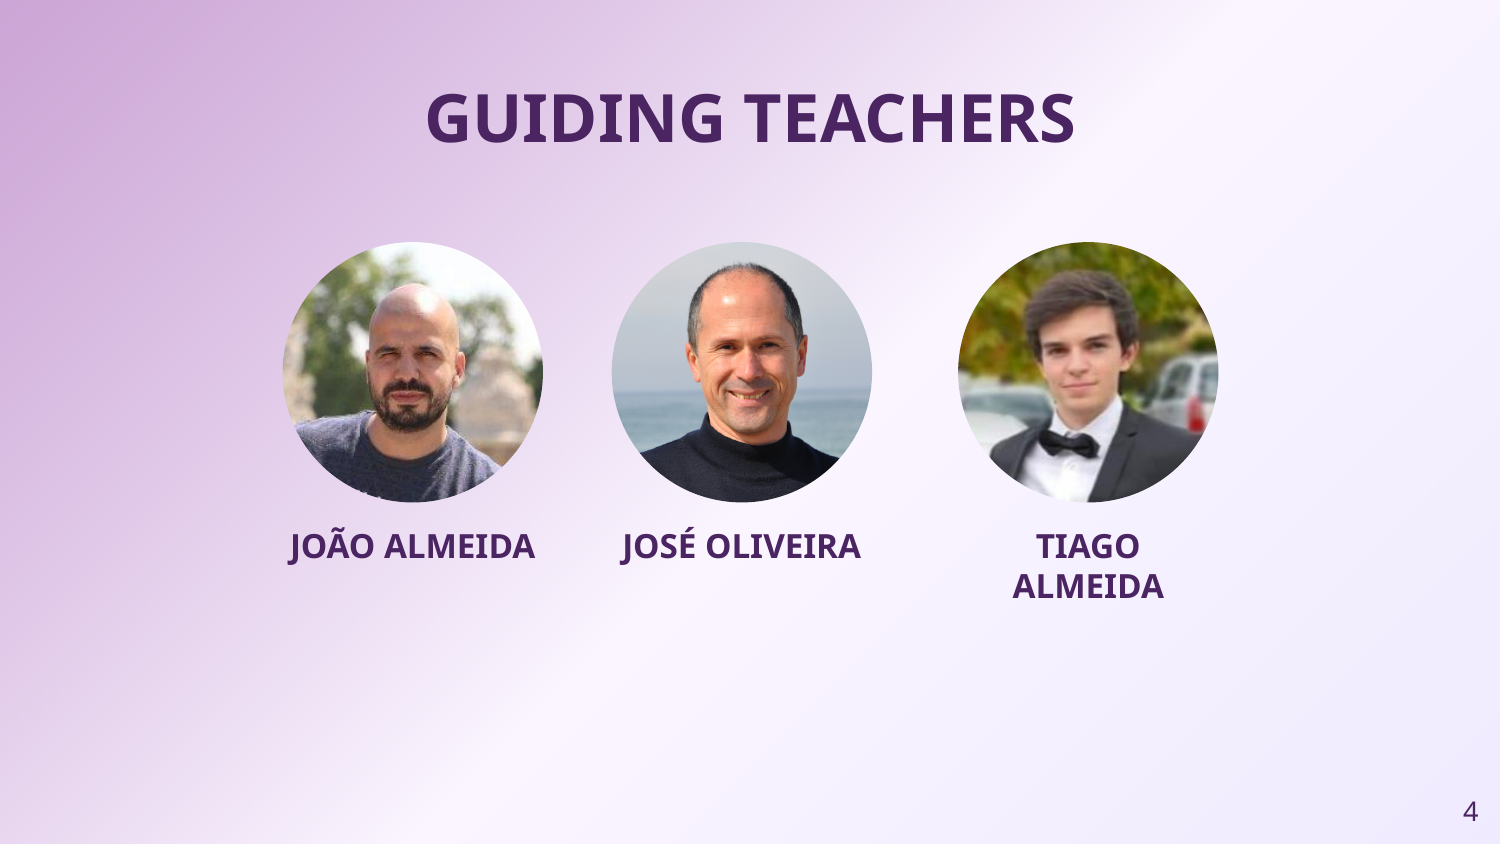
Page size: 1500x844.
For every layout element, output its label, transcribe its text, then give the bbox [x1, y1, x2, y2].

text_box GUIDING TEACHERS [116, 60, 1385, 155]
text_box JOSÉ OLIVEIRA [594, 525, 890, 580]
text_box TIAGO ALMEIDA [940, 525, 1236, 580]
slide_number ‹#› [1403, 779, 1494, 844]
picture [0, 0, 1500, 844]
text_box JOÃO ALMEIDA [265, 525, 561, 580]
